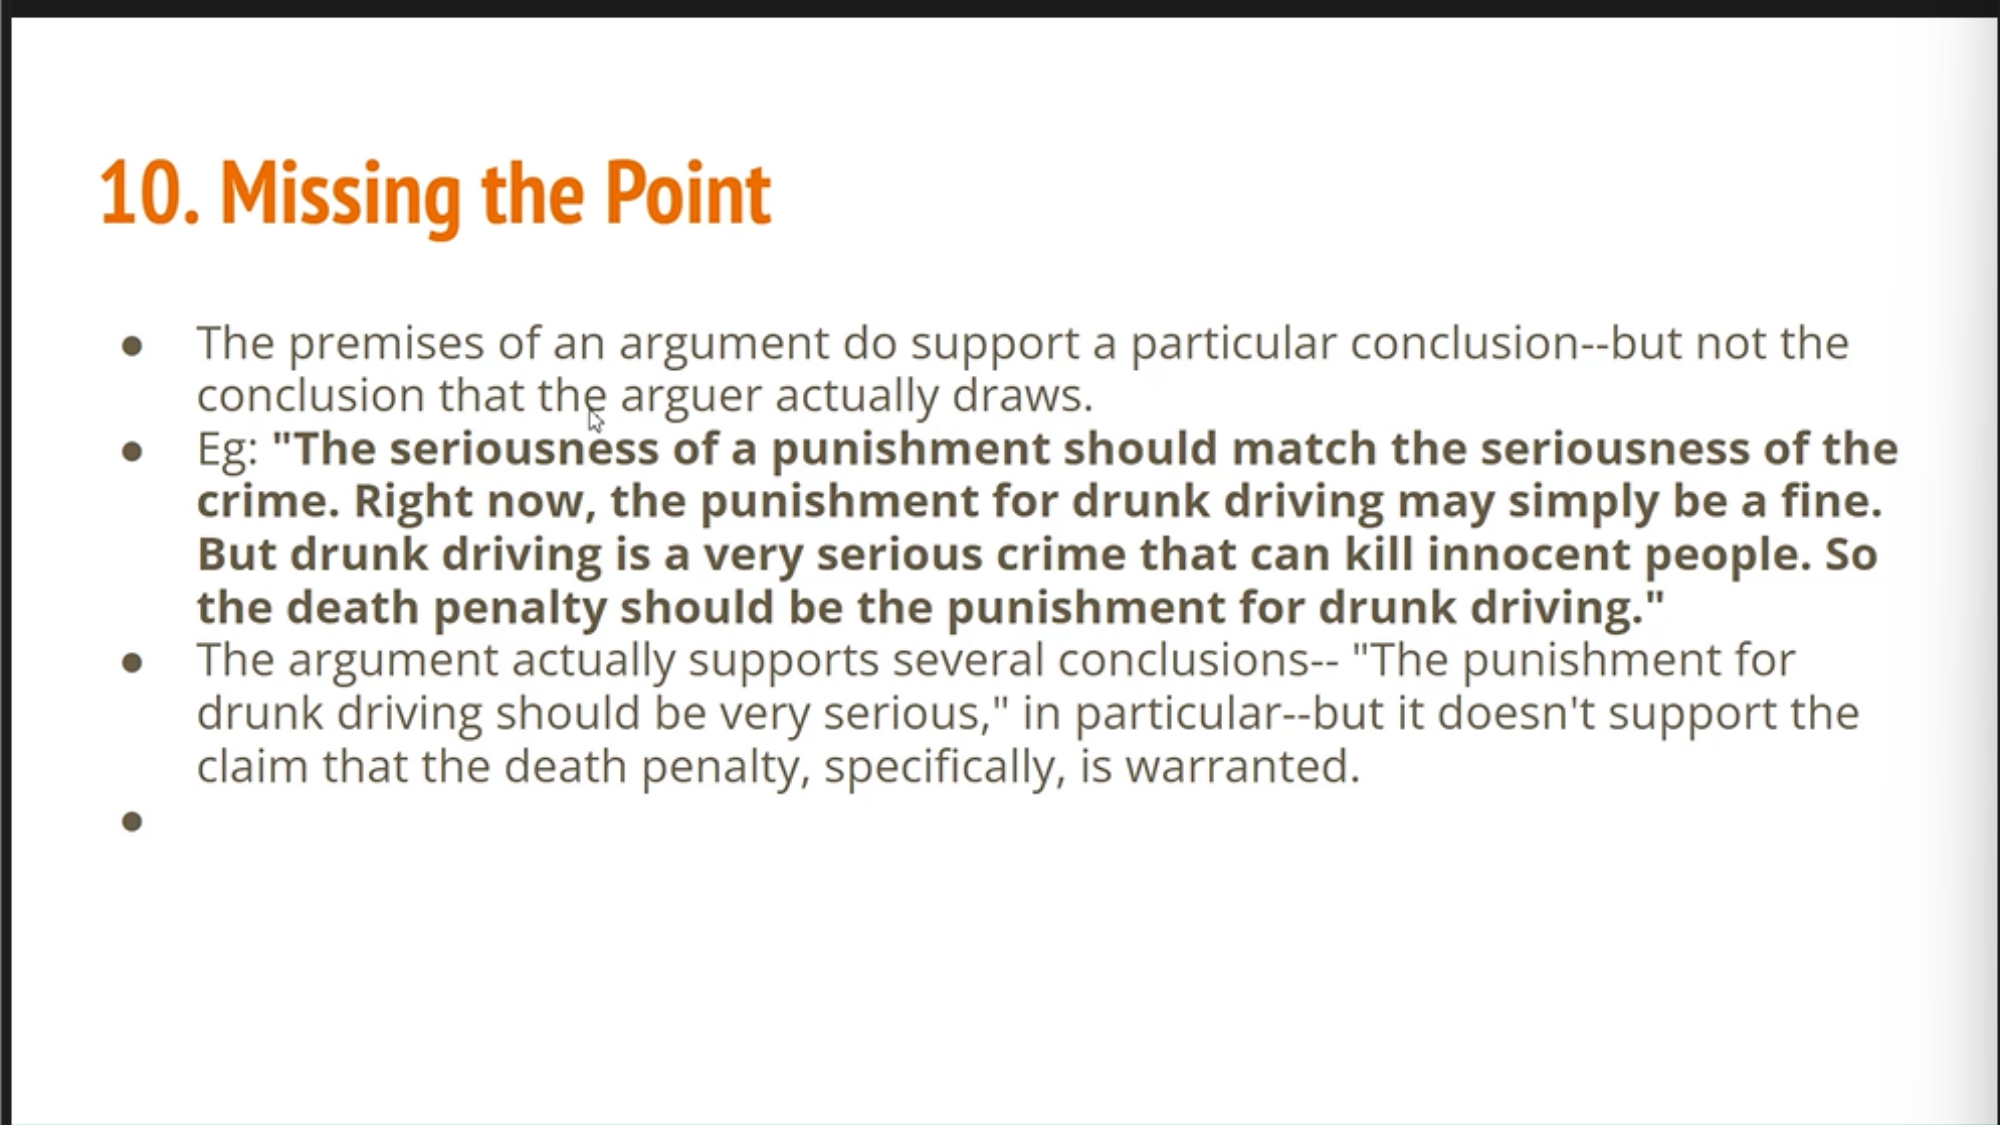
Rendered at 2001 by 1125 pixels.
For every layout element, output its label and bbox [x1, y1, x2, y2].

list [0, 0, 2000, 1125]
